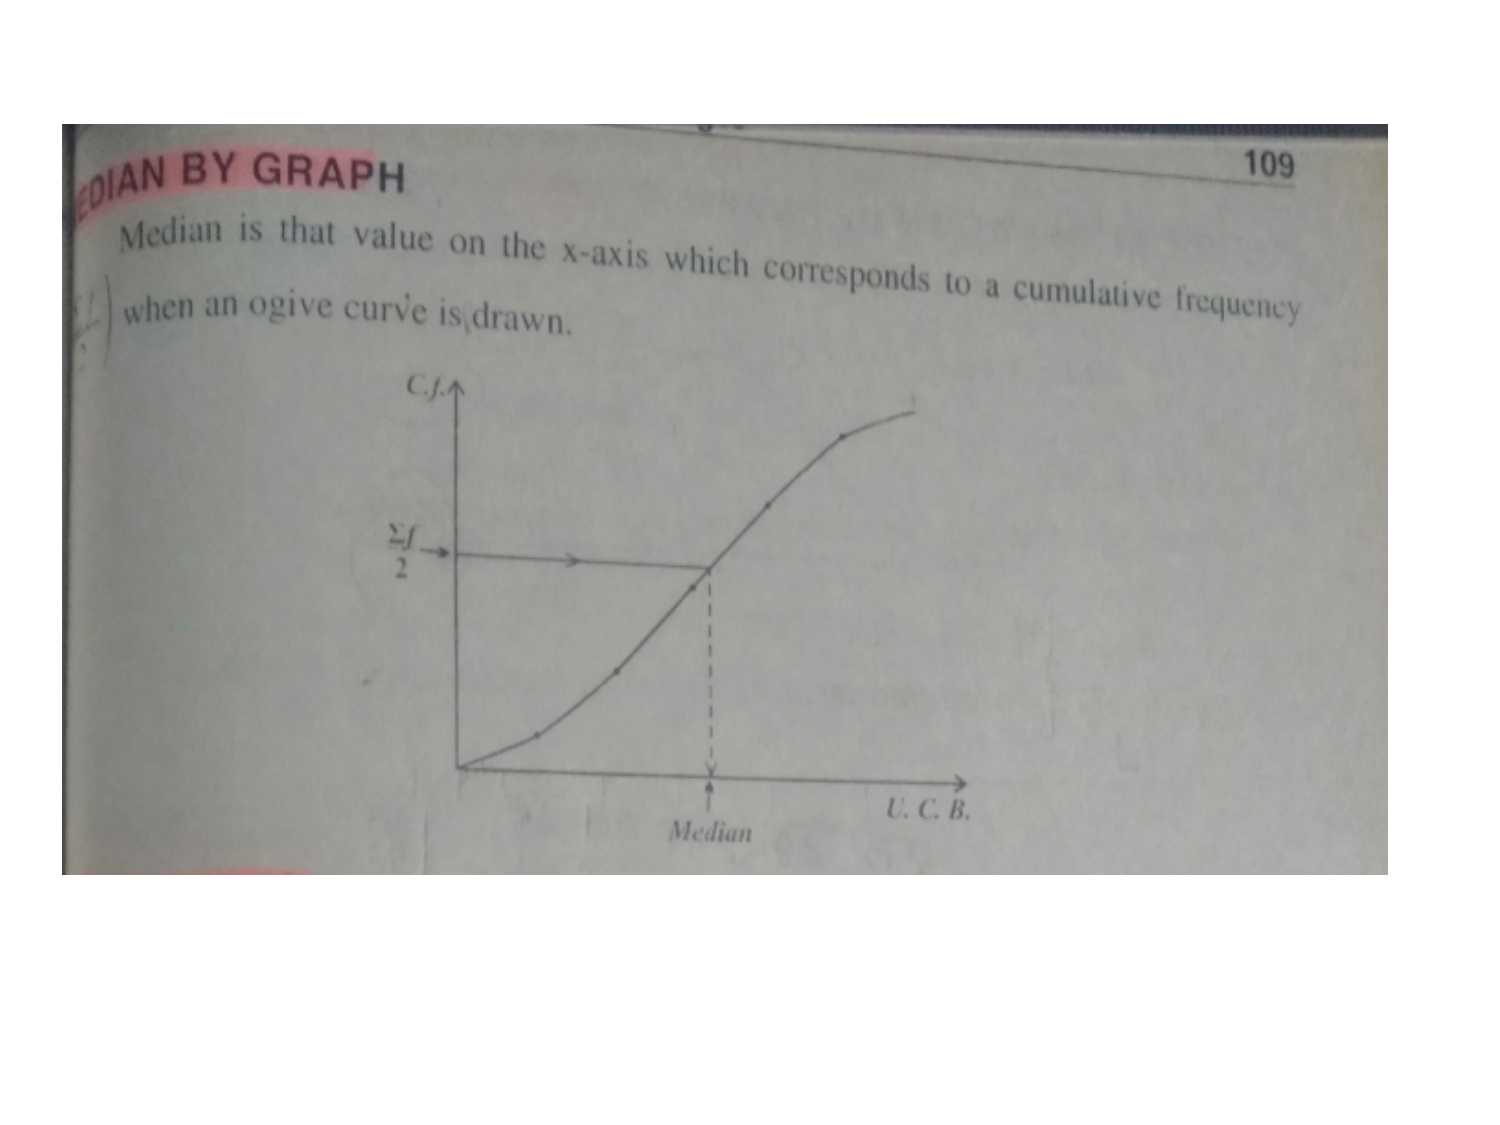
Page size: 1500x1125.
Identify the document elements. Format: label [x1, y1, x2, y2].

picture [62, 124, 1388, 876]
